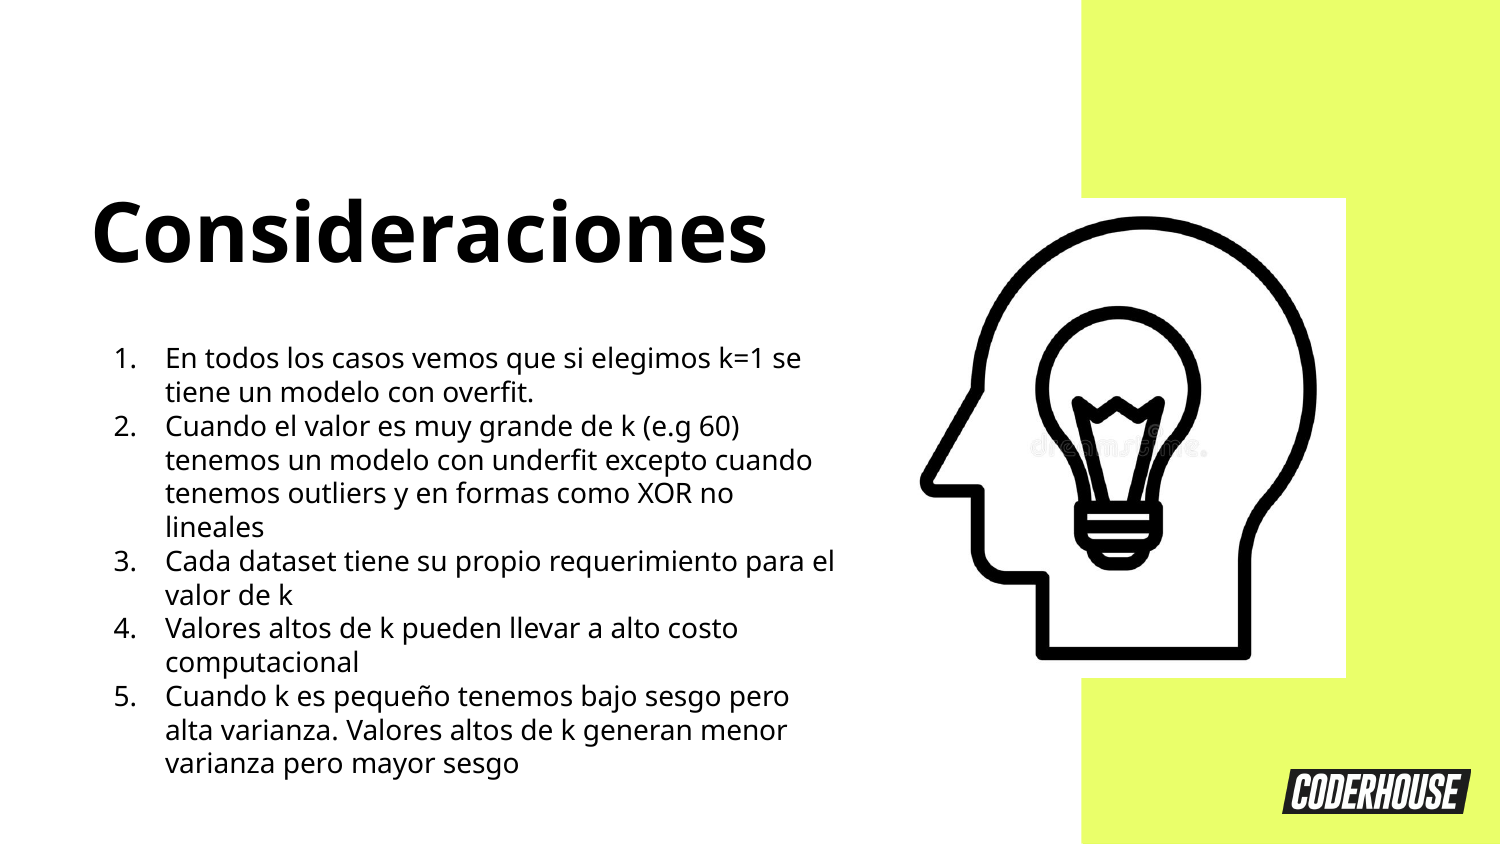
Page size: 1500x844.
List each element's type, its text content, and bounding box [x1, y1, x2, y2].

text_box Consideraciones [75, 175, 851, 292]
text_box En todos los casos vemos que si elegimos k=1 se tiene un modelo con overfit. Cuando el valor es muy grande de k (e.g 60) tenemos un modelo con underfit excepto cuando tenemos outliers y en formas como XOR no lineales Cada dataset tiene su propio requerimiento para el valor de k Valores altos de k pueden llevar a alto costo computacional Cuando k es pequeño tenemos bajo sesgo pero alta varianza. Valores altos de k generan menor varianza pero mayor sesgo [75, 292, 851, 828]
picture [1281, 769, 1471, 814]
picture [0, 0, 1347, 844]
